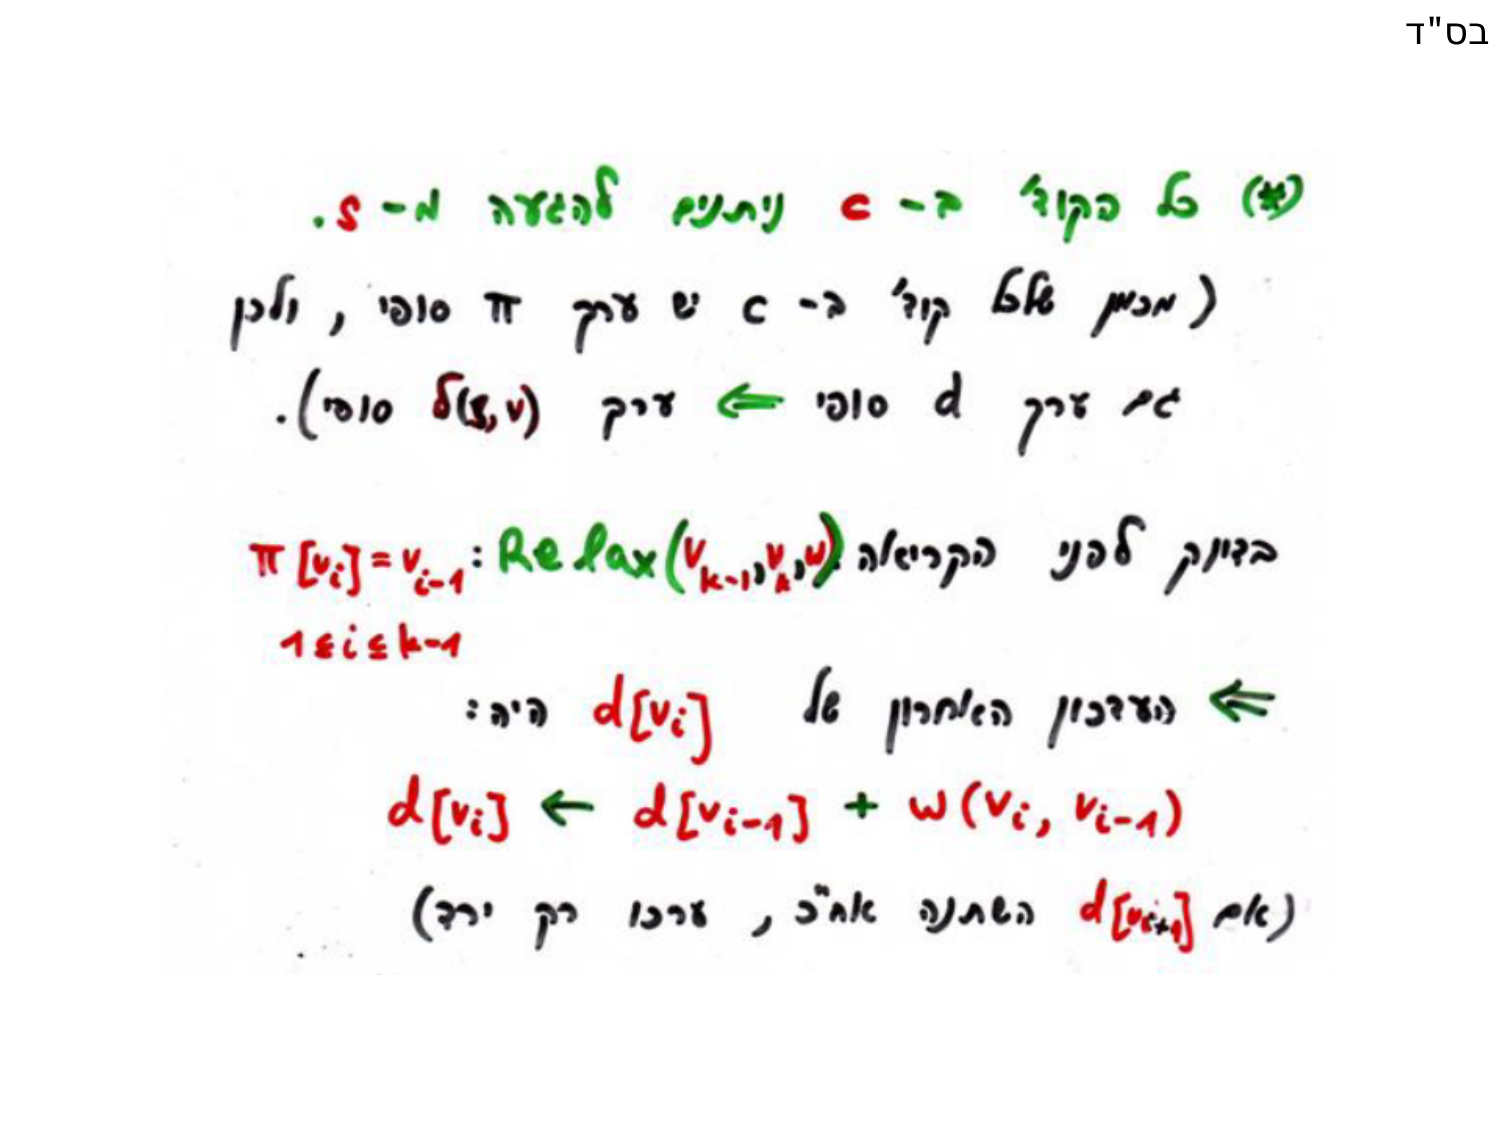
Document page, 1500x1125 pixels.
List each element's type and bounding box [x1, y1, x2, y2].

picture [163, 150, 1337, 975]
